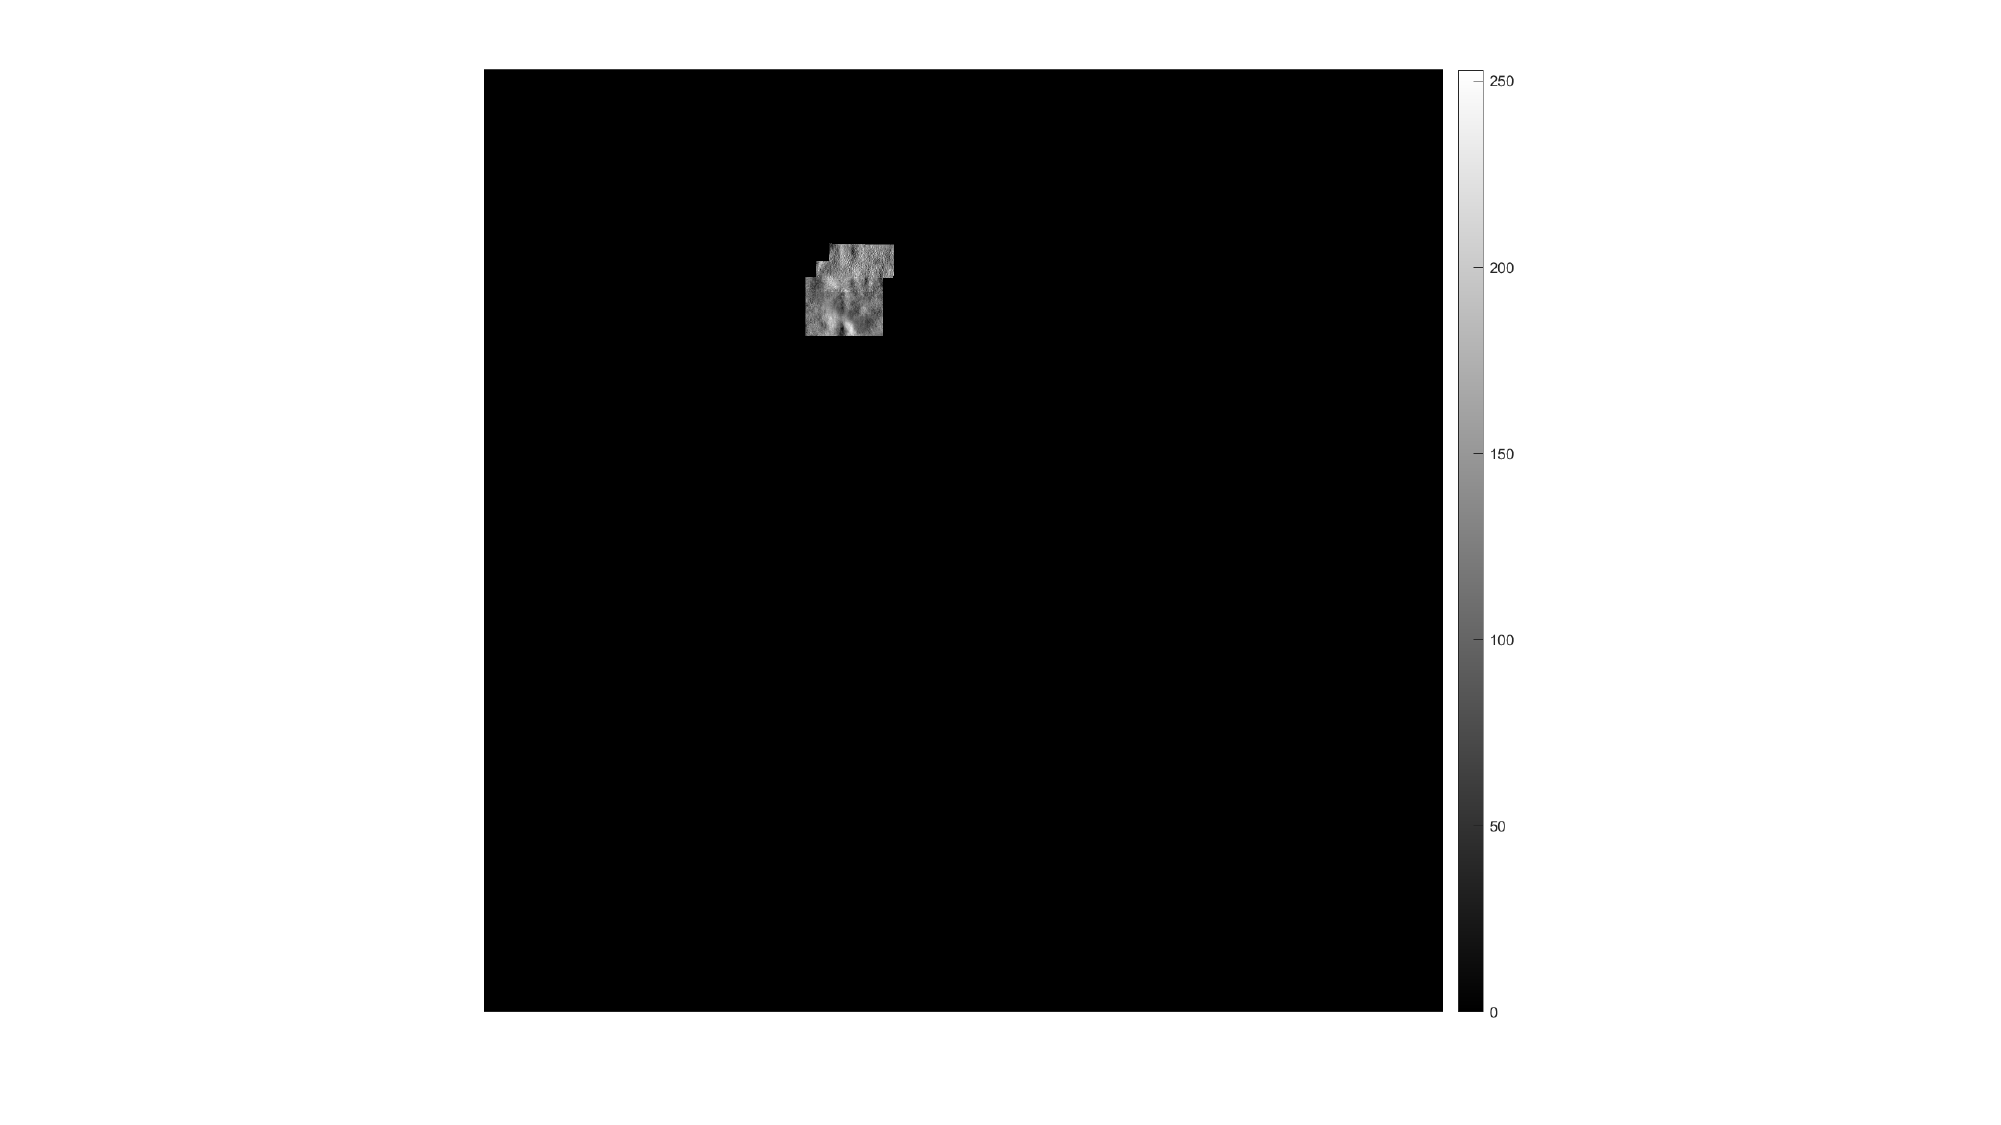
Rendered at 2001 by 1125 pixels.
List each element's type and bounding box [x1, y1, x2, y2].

picture [378, 0, 1621, 1125]
